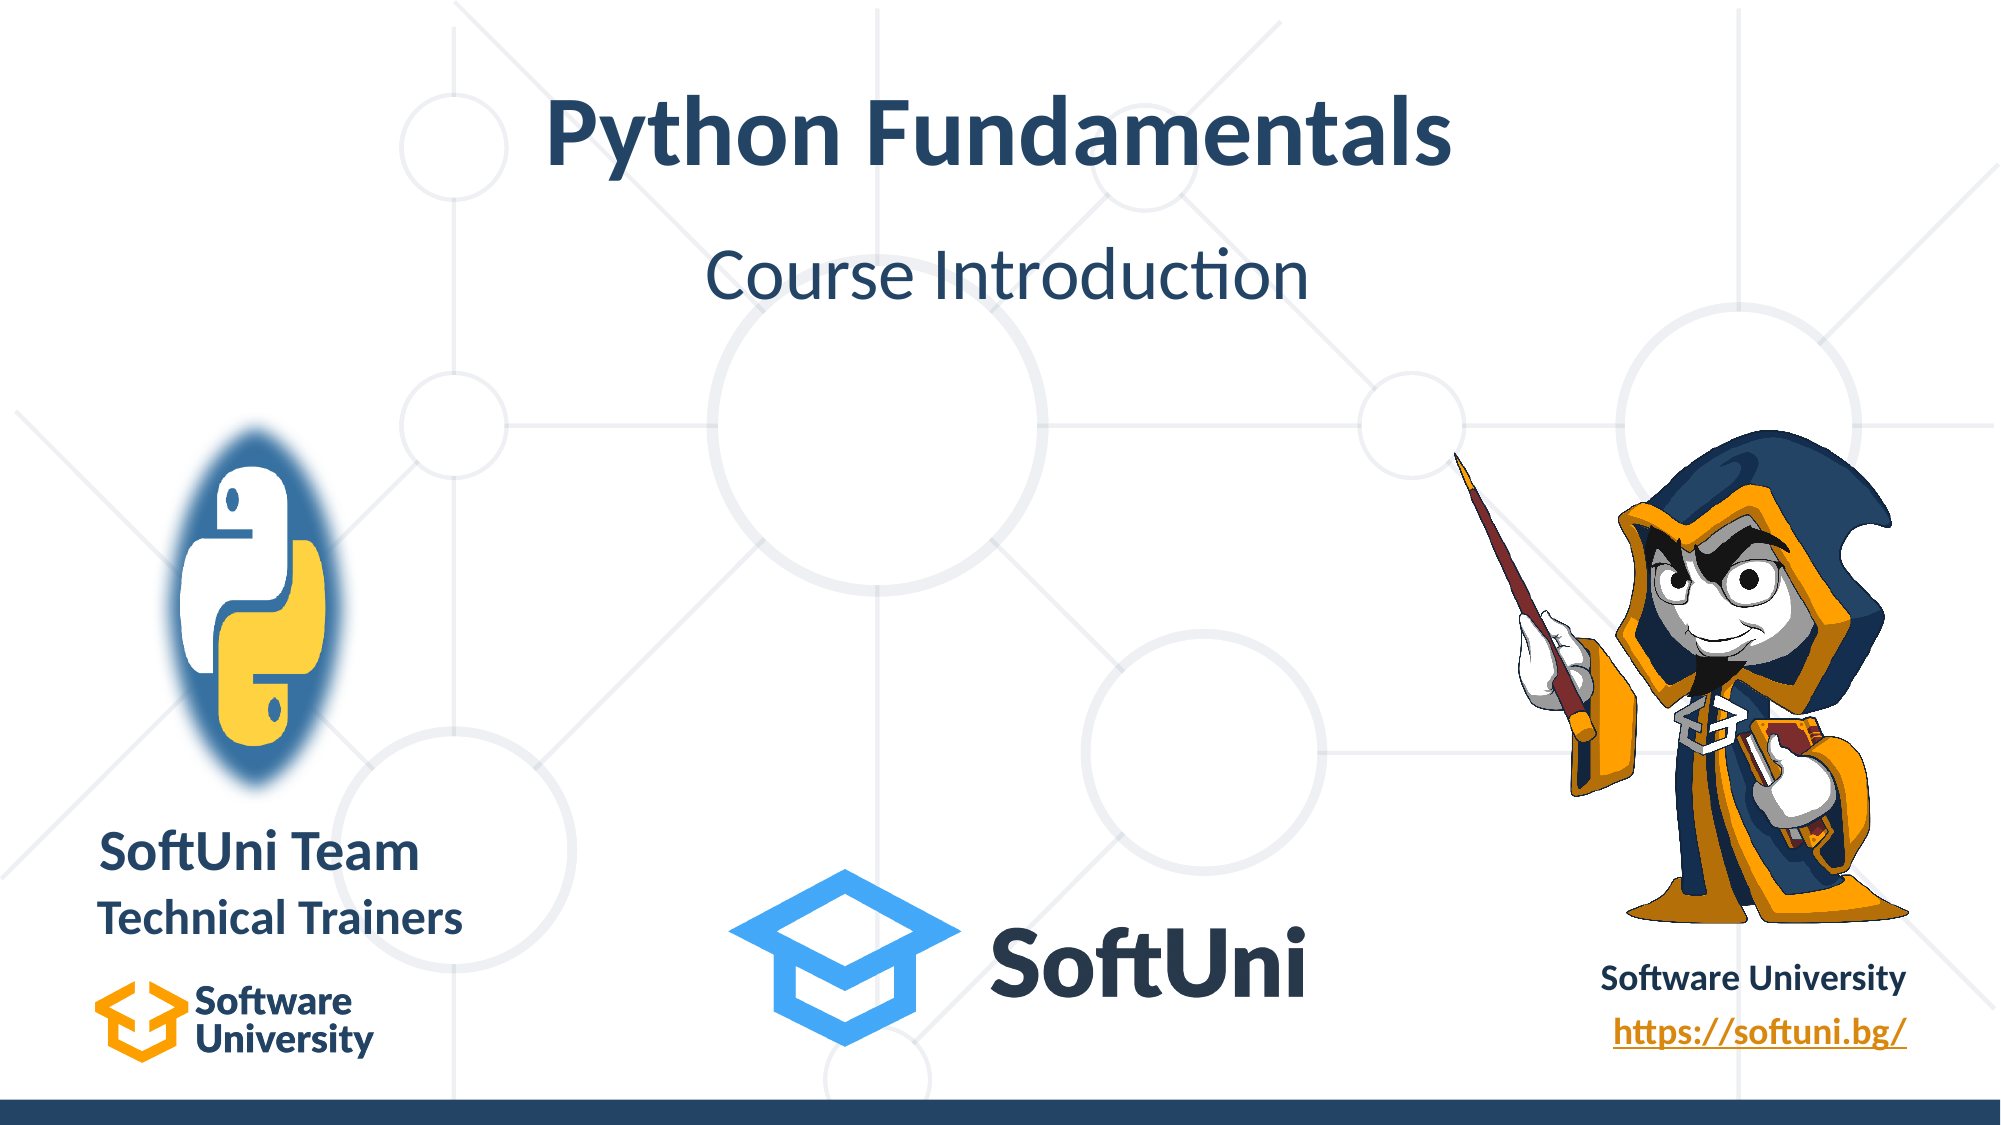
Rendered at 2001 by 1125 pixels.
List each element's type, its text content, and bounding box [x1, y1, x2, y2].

picture [1451, 428, 1910, 924]
subtitle Course Introduction [109, 213, 1908, 359]
picture [709, 850, 1325, 1064]
list Software University [1428, 944, 1913, 1005]
picture [32, 394, 469, 815]
title Python Fundamentals [90, 52, 1910, 198]
list https://softuni.bg/ [1428, 1005, 1913, 1057]
list Technical Trainers [91, 876, 580, 950]
picture [83, 970, 384, 1074]
list SoftUni Team [93, 813, 578, 877]
